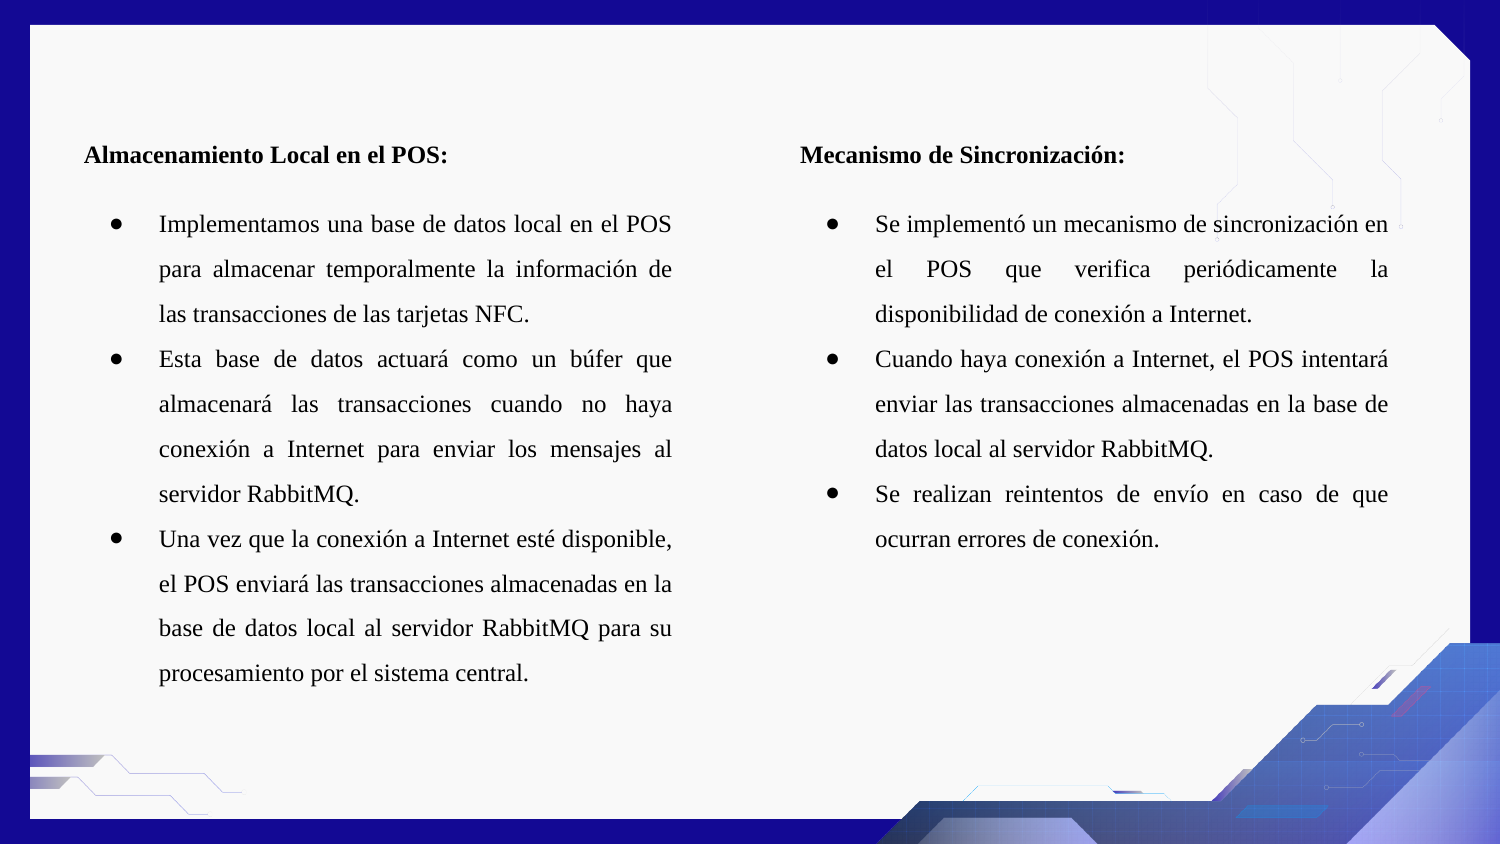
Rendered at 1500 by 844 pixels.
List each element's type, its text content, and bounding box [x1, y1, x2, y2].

text_box [0, 0, 493, 61]
subtitle Mecanismo de Sincronización: Se implementó un mecanismo de sincronización en el POS que verifica periódicamente la disponibilidad de conexión a Internet. Cuando haya conexión a Internet, el POS intentará enviar las transacciones almacenadas en la base de datos local al servidor RabbitMQ. Se realizan reintentos de envío en caso de que ocurran errores de conexión. [785, 108, 1405, 440]
picture [868, 628, 1500, 844]
picture [30, 746, 246, 838]
picture [1190, 0, 1500, 267]
subtitle Almacenamiento Local en el POS: Implementamos una base de datos local en el POS para almacenar temporalmente la información de las transacciones de las tarjetas NFC. Esta base de datos actuará como un búfer que almacenará las transacciones cuando no haya conexión a Internet para enviar los mensajes al servidor RabbitMQ. Una vez que la conexión a Internet esté disponible, el POS enviará las transacciones almacenadas en la base de datos local al servidor RabbitMQ para su procesamiento por el sistema central. [68, 108, 688, 440]
